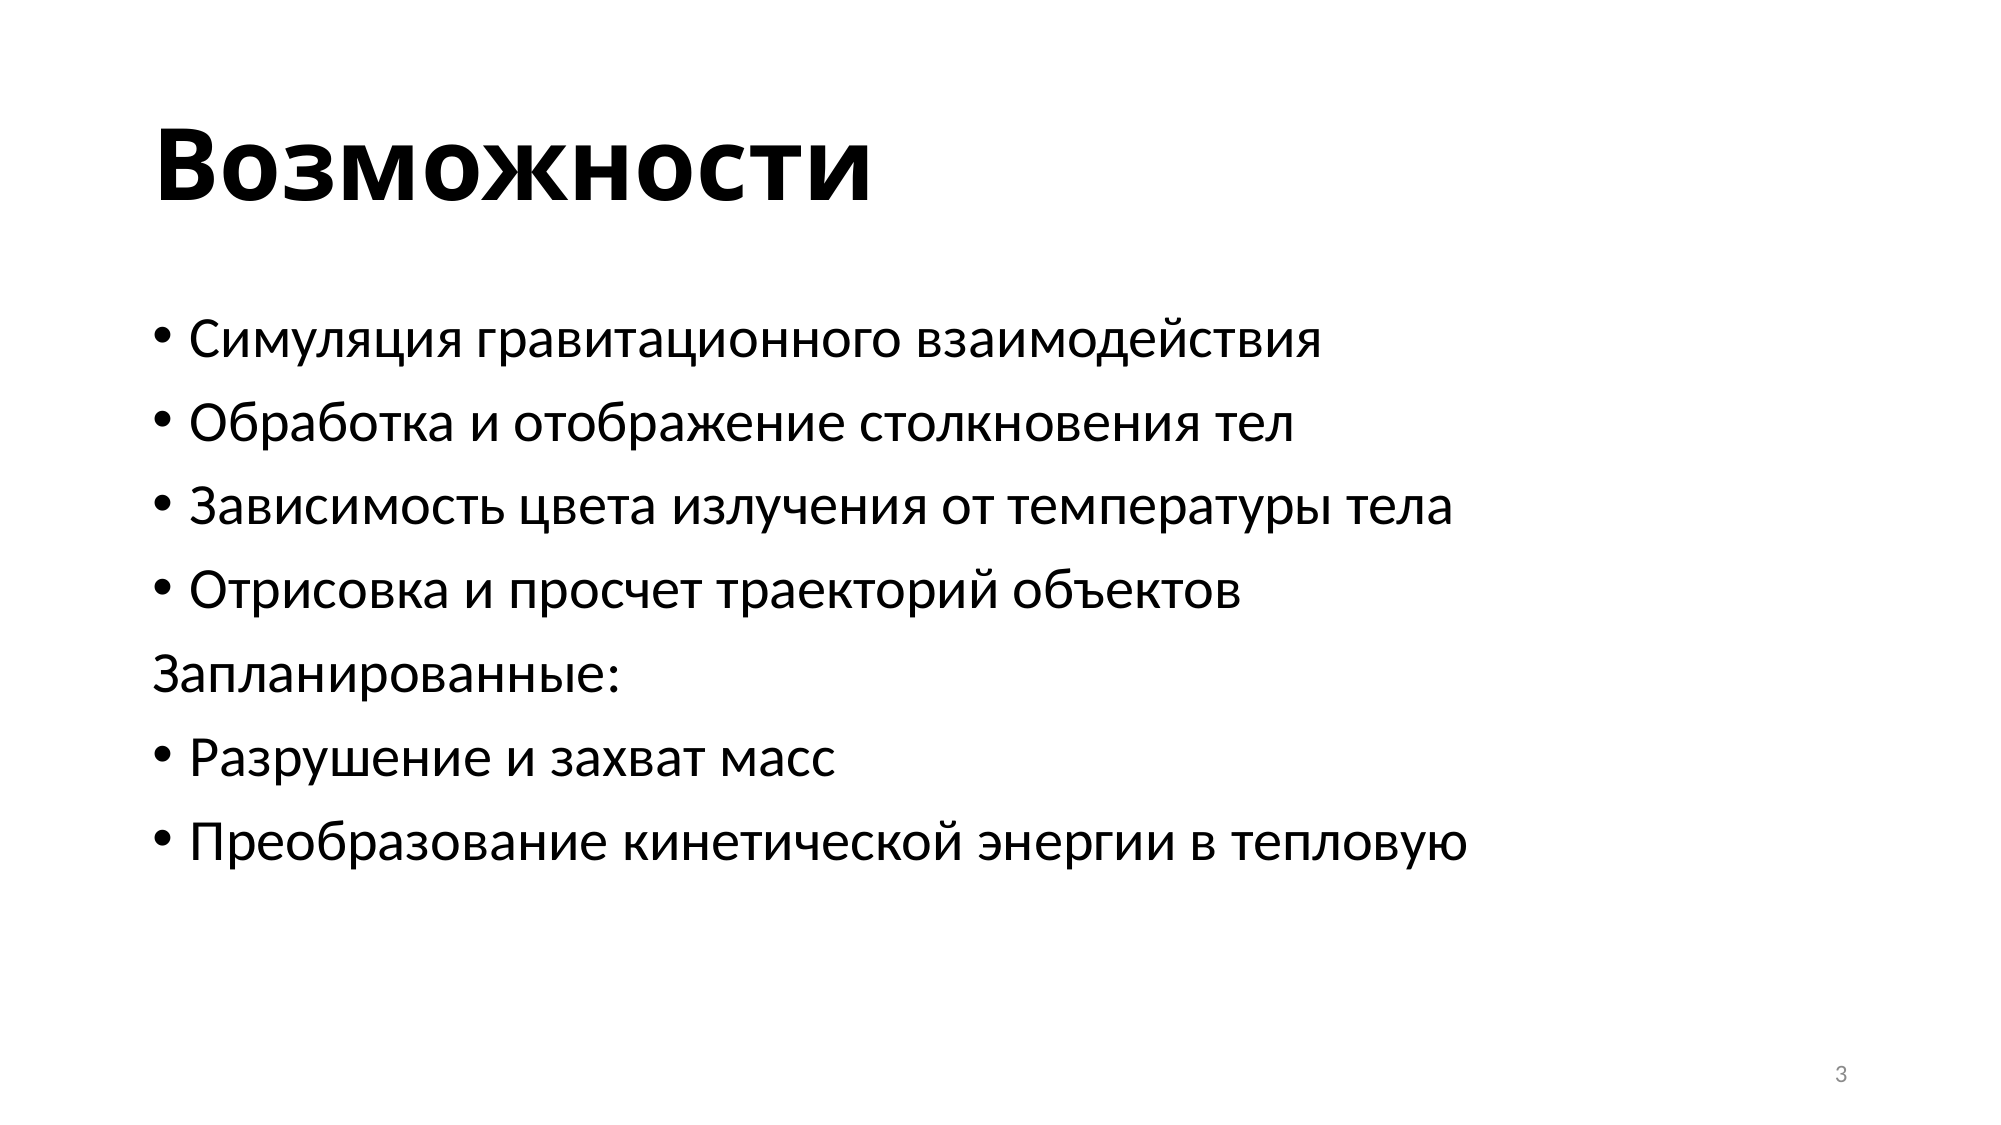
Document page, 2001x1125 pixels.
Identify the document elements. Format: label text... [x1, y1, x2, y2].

slide_number 3 [1412, 1042, 1863, 1103]
list Симуляция гравитационного взаимодействия Обработка и отображение столкновения тел Зависимость цвета излучения от температуры тела Отрисовка и просчет траекторий объектов Запланированные: Разрушение и захват масс Преобразование кинетической энергии в тепловую [137, 299, 1863, 1014]
title Возможности [137, 59, 1863, 278]
